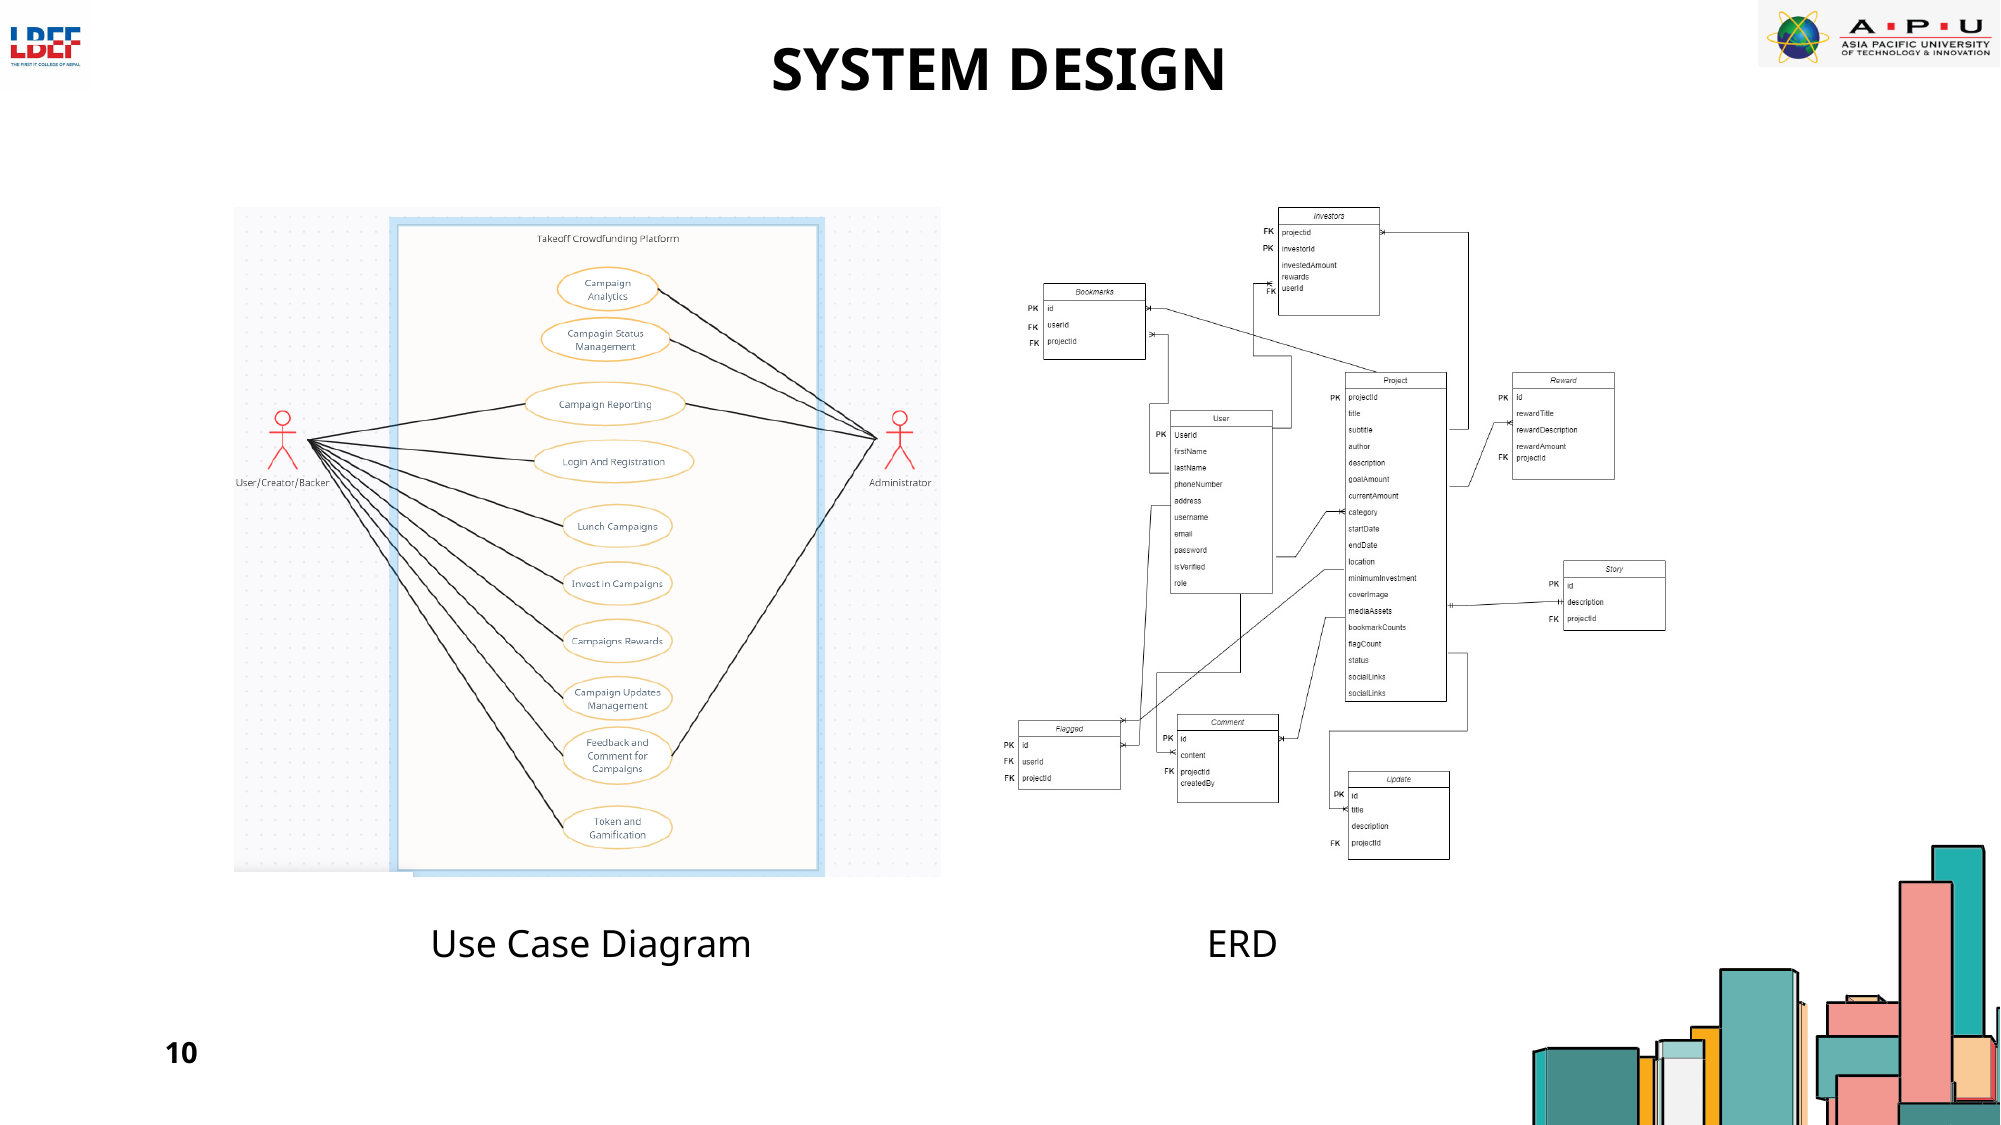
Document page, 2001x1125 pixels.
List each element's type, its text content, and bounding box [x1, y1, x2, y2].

picture [1758, 0, 2000, 67]
slide_number 10 [149, 1024, 588, 1085]
text_box ERD [1192, 912, 1550, 973]
title System Design [756, 11, 1854, 111]
picture [999, 207, 2000, 1125]
picture [234, 207, 941, 877]
text_box Use Case Diagram [415, 912, 774, 973]
picture [0, 1, 91, 92]
